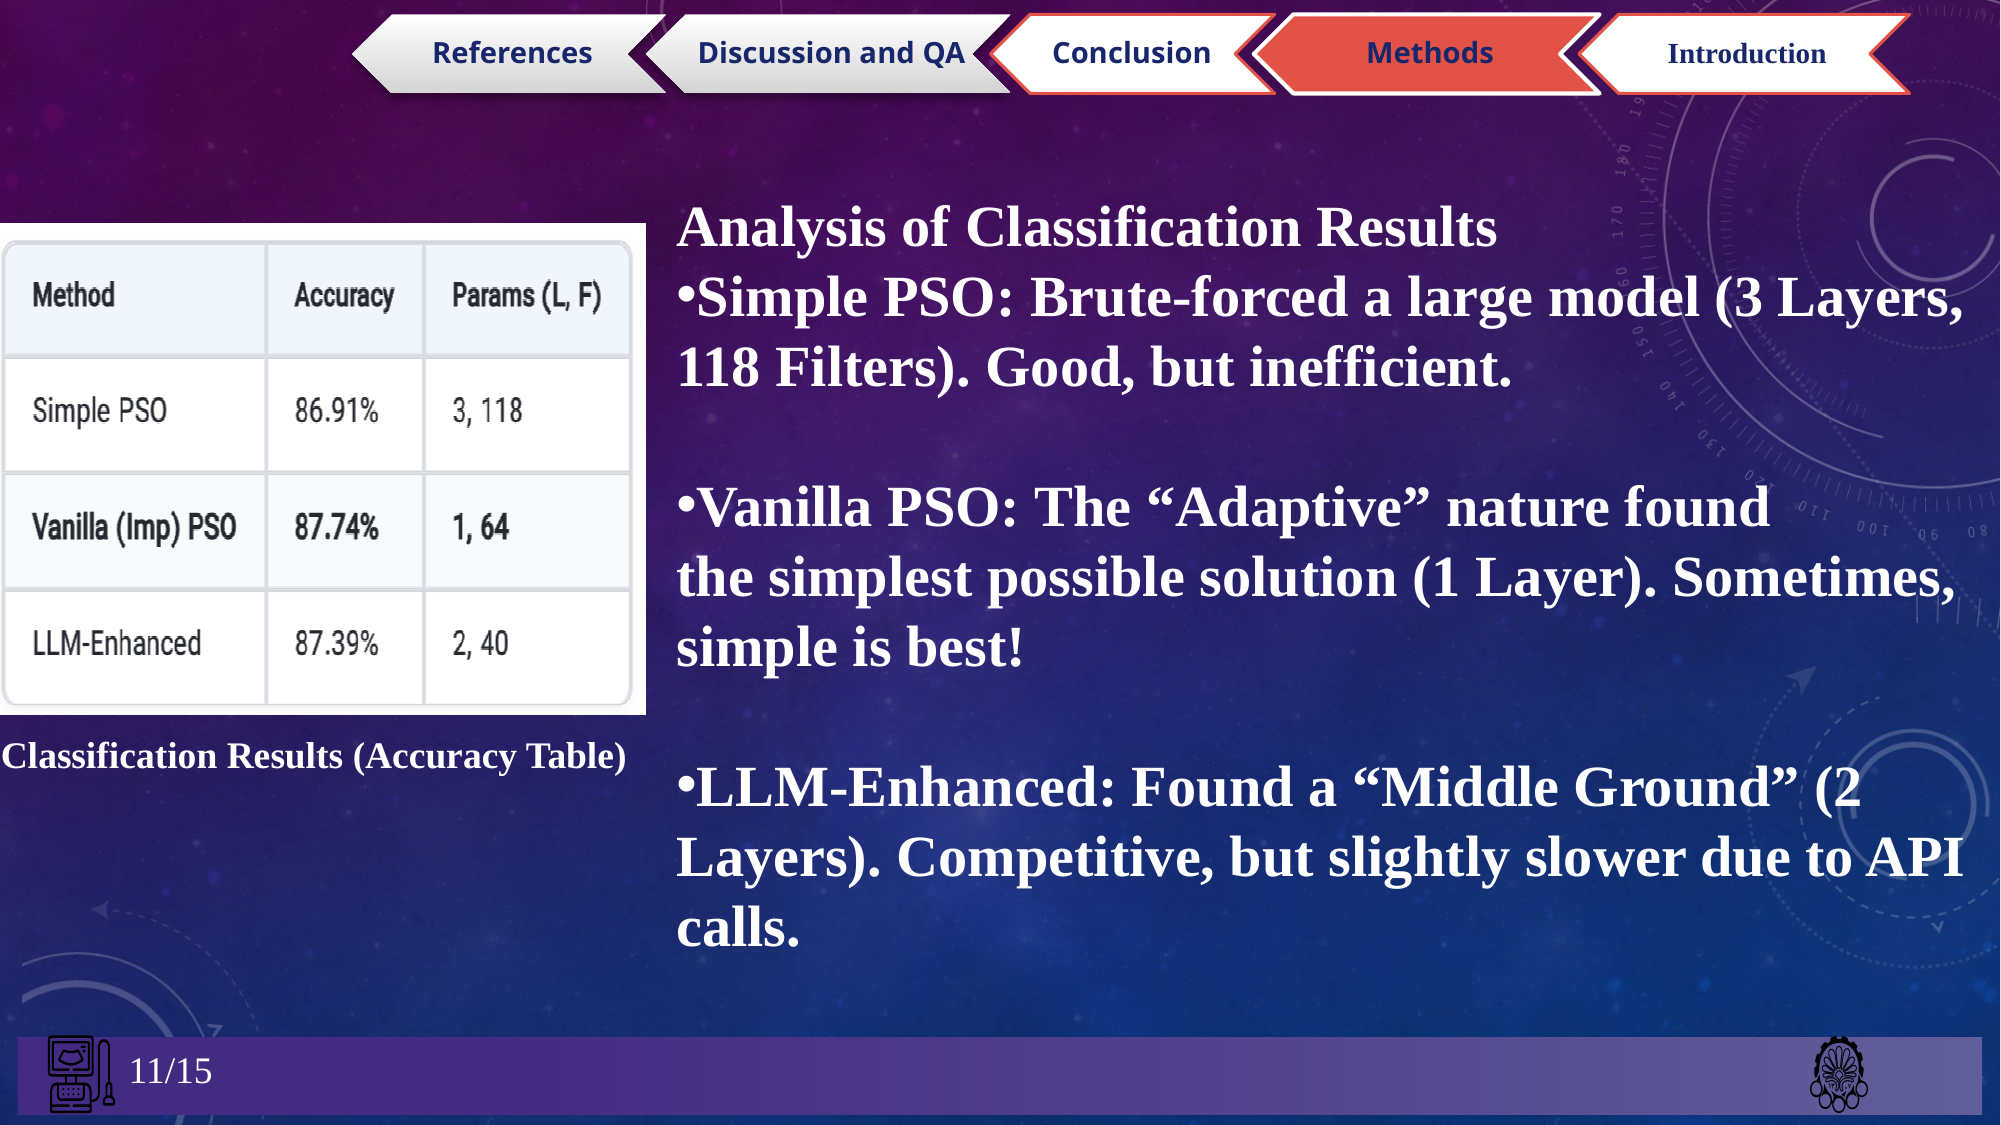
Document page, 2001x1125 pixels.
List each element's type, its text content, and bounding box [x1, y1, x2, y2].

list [0, 223, 646, 715]
text_box Analysis of Classification Results Simple PSO: Brute-forced a large model (3 Layers, 118 Filters). Good, but inefficient. Vanilla PSO: The “Adaptive” nature found the simplest possible solution (1 Layer). Sometimes, simple is best! LLM-Enhanced: Found a “Middle Ground” (2 Layers). Competitive, but slightly slower due to API calls. [661, 181, 2000, 1011]
picture [0, 0, 2001, 1125]
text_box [17, 1035, 1983, 1115]
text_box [351, 14, 1911, 94]
text_box Classification Results (Accuracy Table) [0, 725, 642, 829]
